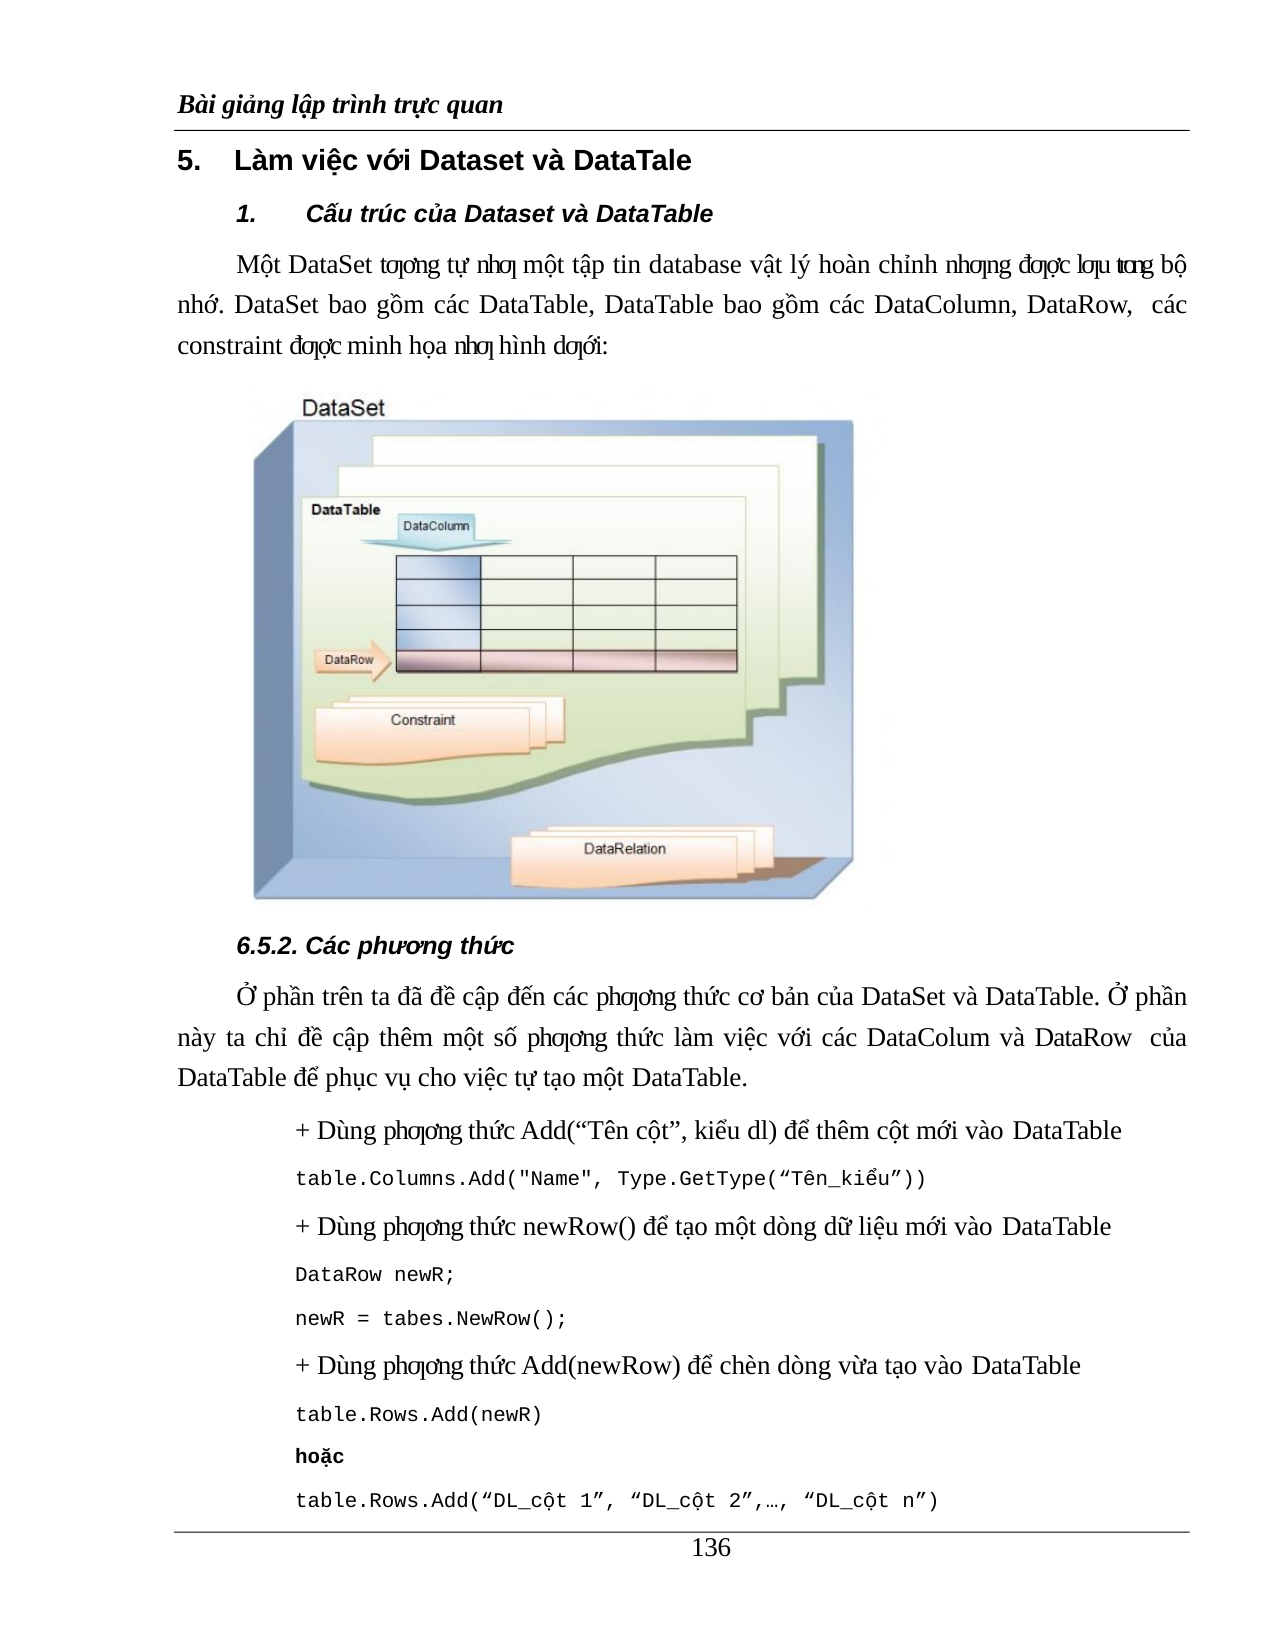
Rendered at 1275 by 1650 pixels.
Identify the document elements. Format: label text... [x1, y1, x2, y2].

text_box [252, 383, 890, 910]
text_box Bài giảng lập trình trực quan Làm việc với Dataset và DataTale Cấu trúc của Dataset và DataTable Một DataSet tƣơng tự nhƣ một tập tin database vật lý hoàn chỉnh nhƣng đƣợc lƣu trong bộ nhớ. DataSet bao gồm các DataTable, DataTable bao gồm các DataColumn, DataRow, các constraint đƣợc minh họa nhƣ hình dƣới: [175, 83, 1189, 360]
slide_number 100 [684, 1530, 738, 1650]
text_box 6.5.2. Các phương thức Ở phần trên ta đã đề cập đến các phƣơng thức cơ bản của DataSet và DataTable. Ở phần này ta chỉ đề cập thêm một số phƣơng thức làm việc với các DataColum và DataRow của DataTable để phục vụ cho việc tự tạo một DataTable. + Dùng phƣơng thức Add(“Tên cột”, kiểu dl) để thêm cột mới vào DataTable table.Columns.Add("Name", Type.GetType(“Tên_kiểu”)) + Dùng phƣơng thức newRow() để tạo một dòng dữ liệu mới vào DataTable DataRow newR; newR = tabes.NewRow(); + Dùng phƣơng thức Add(newRow) để chèn dòng vừa tạo vào DataTable table.Rows.Add(newR) hoặc table.Rows.Add(“DL_cột 1”, “DL_cột 2”,…, “DL_cột n”) [175, 910, 1188, 1512]
